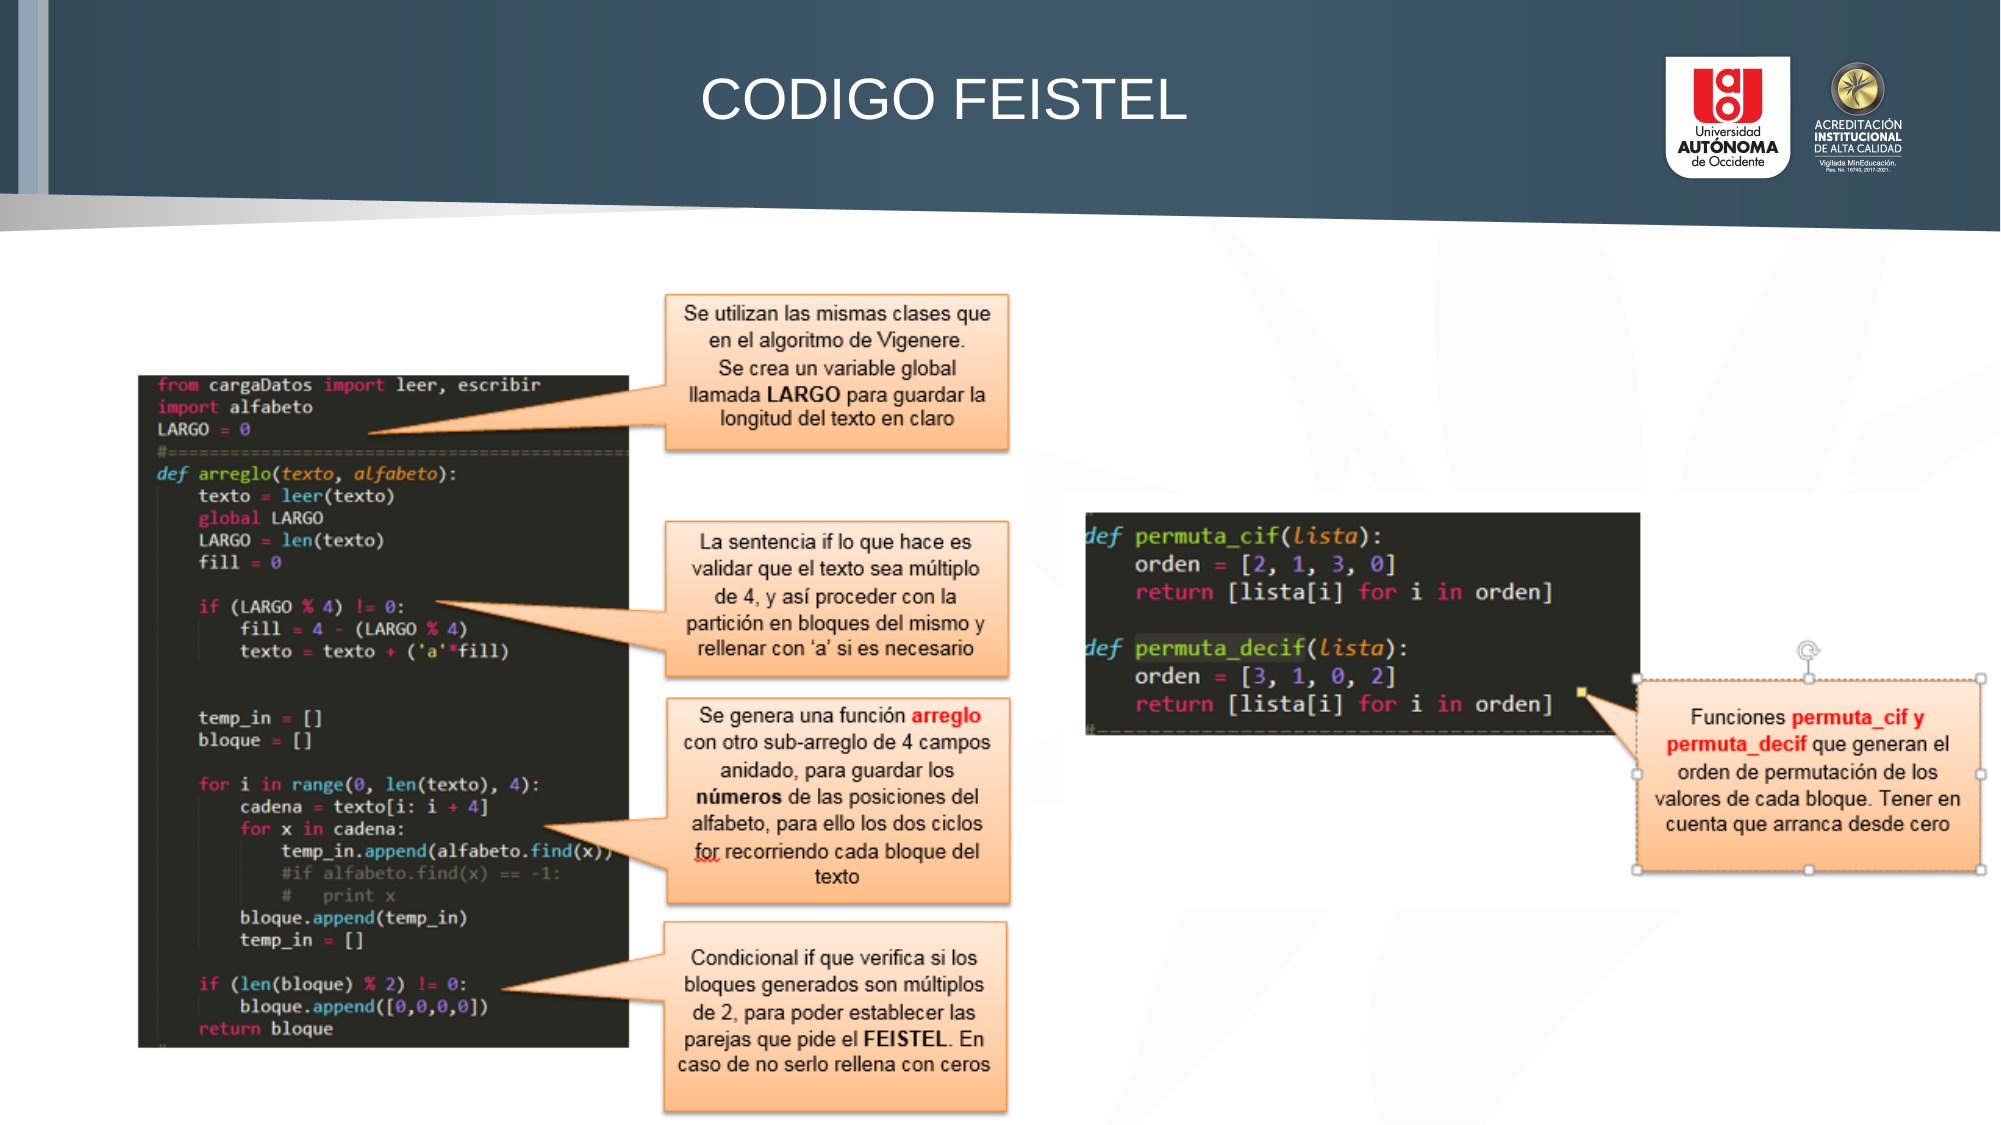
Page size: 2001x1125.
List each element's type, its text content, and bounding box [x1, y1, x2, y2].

picture [0, 0, 2001, 1125]
text_box CODIGO FEISTEL [685, 53, 1259, 139]
